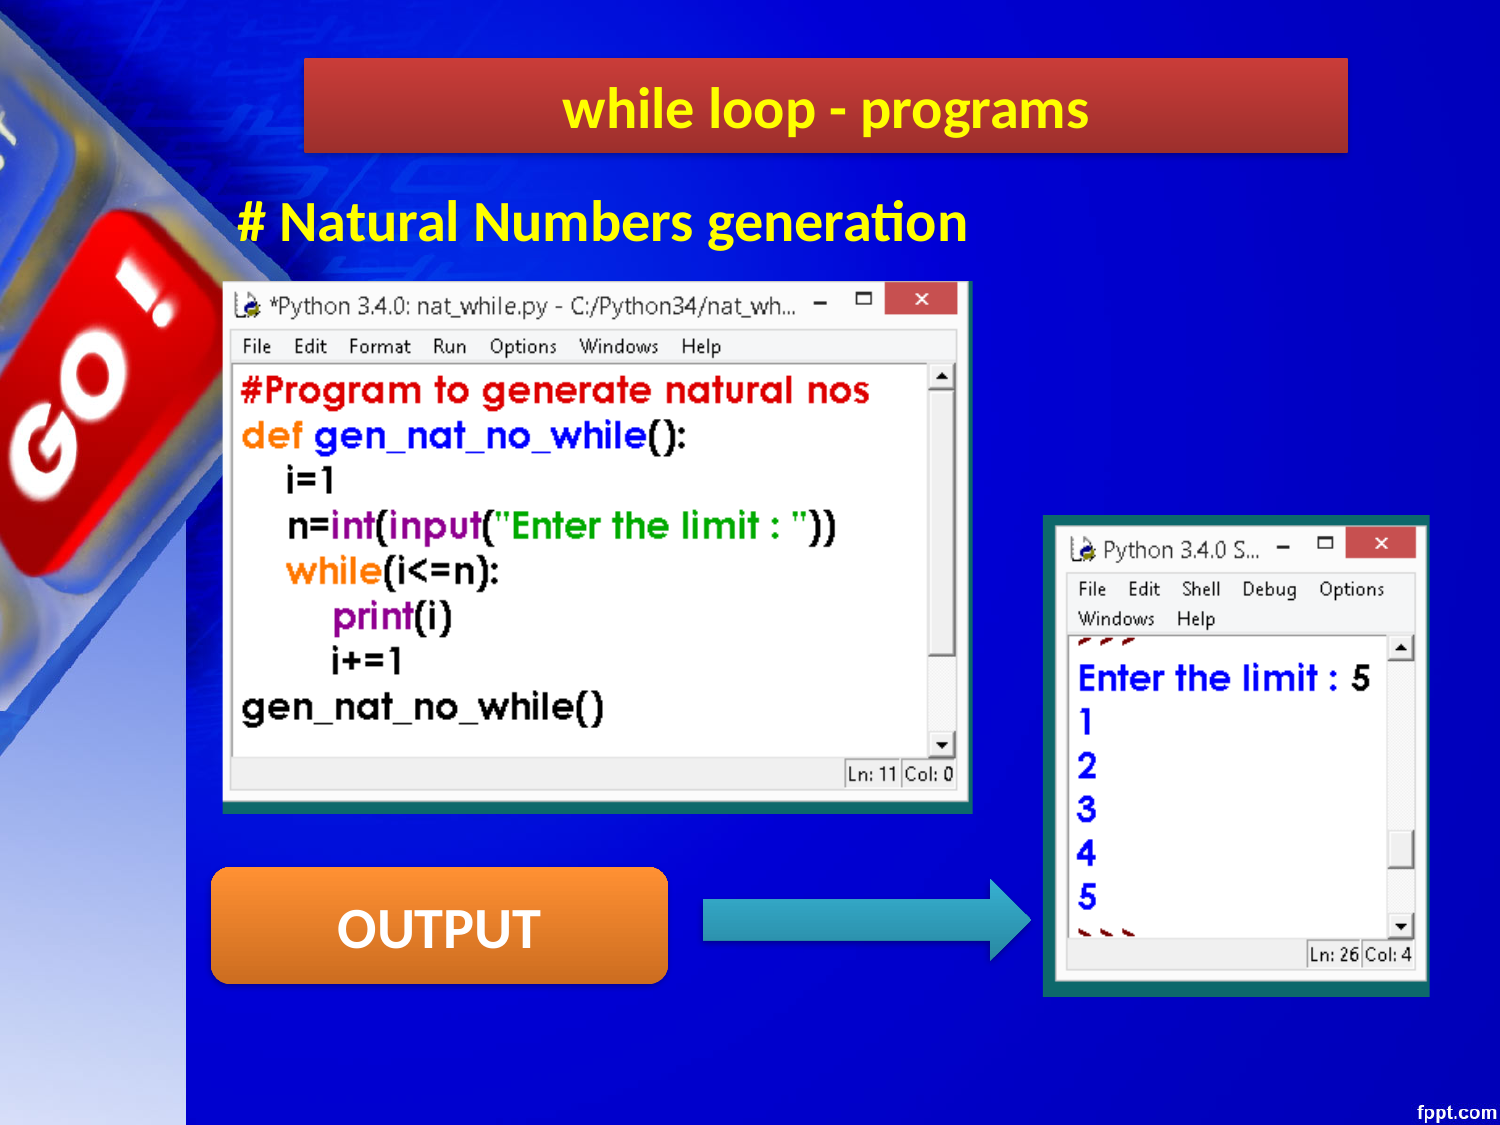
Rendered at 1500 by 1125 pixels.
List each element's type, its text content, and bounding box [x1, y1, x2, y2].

text_box # Natural Numbers generation [222, 175, 1442, 261]
picture [0, 0, 1500, 1125]
text_box while loop - programs [304, 58, 1348, 153]
text_box OUTPUT [210, 867, 668, 985]
text_box [703, 878, 1032, 961]
